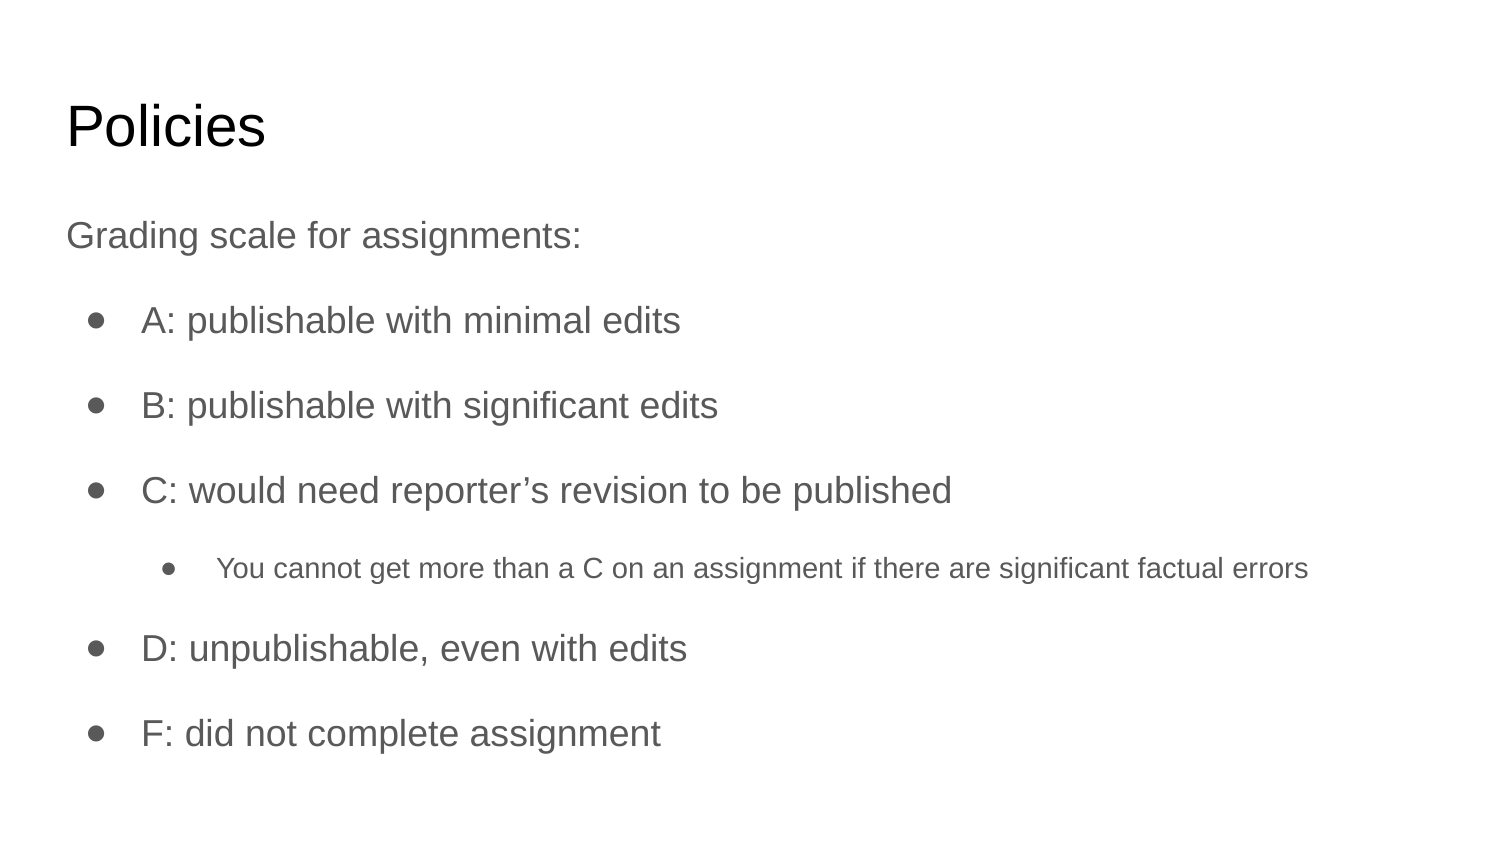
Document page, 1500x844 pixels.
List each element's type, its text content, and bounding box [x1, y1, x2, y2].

title Policies [51, 72, 1449, 167]
list Grading scale for assignments: A: publishable with minimal edits B: publishable with significant edits C: would need reporter’s revision to be published You cannot get more than a C on an assignment if there are significant factual errors D: unpublishable, even with edits F: did not complete assignment [51, 189, 1449, 750]
